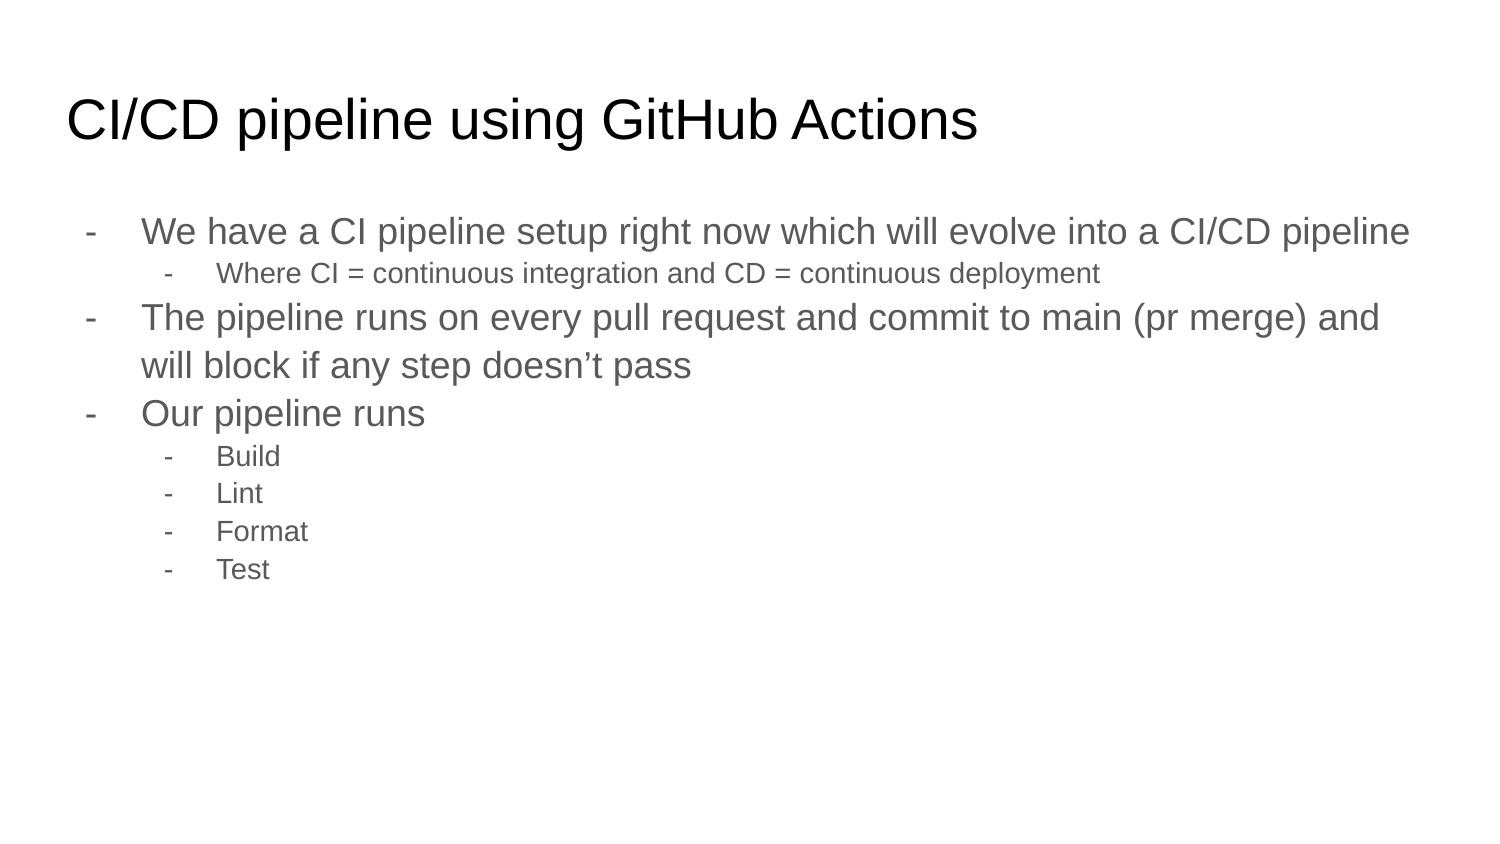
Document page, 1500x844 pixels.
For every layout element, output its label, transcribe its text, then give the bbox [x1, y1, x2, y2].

list We have a CI pipeline setup right now which will evolve into a CI/CD pipeline Where CI = continuous integration and CD = continuous deployment The pipeline runs on every pull request and commit to main (pr merge) and will block if any step doesn’t pass Our pipeline runs Build Lint Format Test [51, 189, 1449, 750]
title CI/CD pipeline using GitHub Actions [51, 72, 1449, 167]
